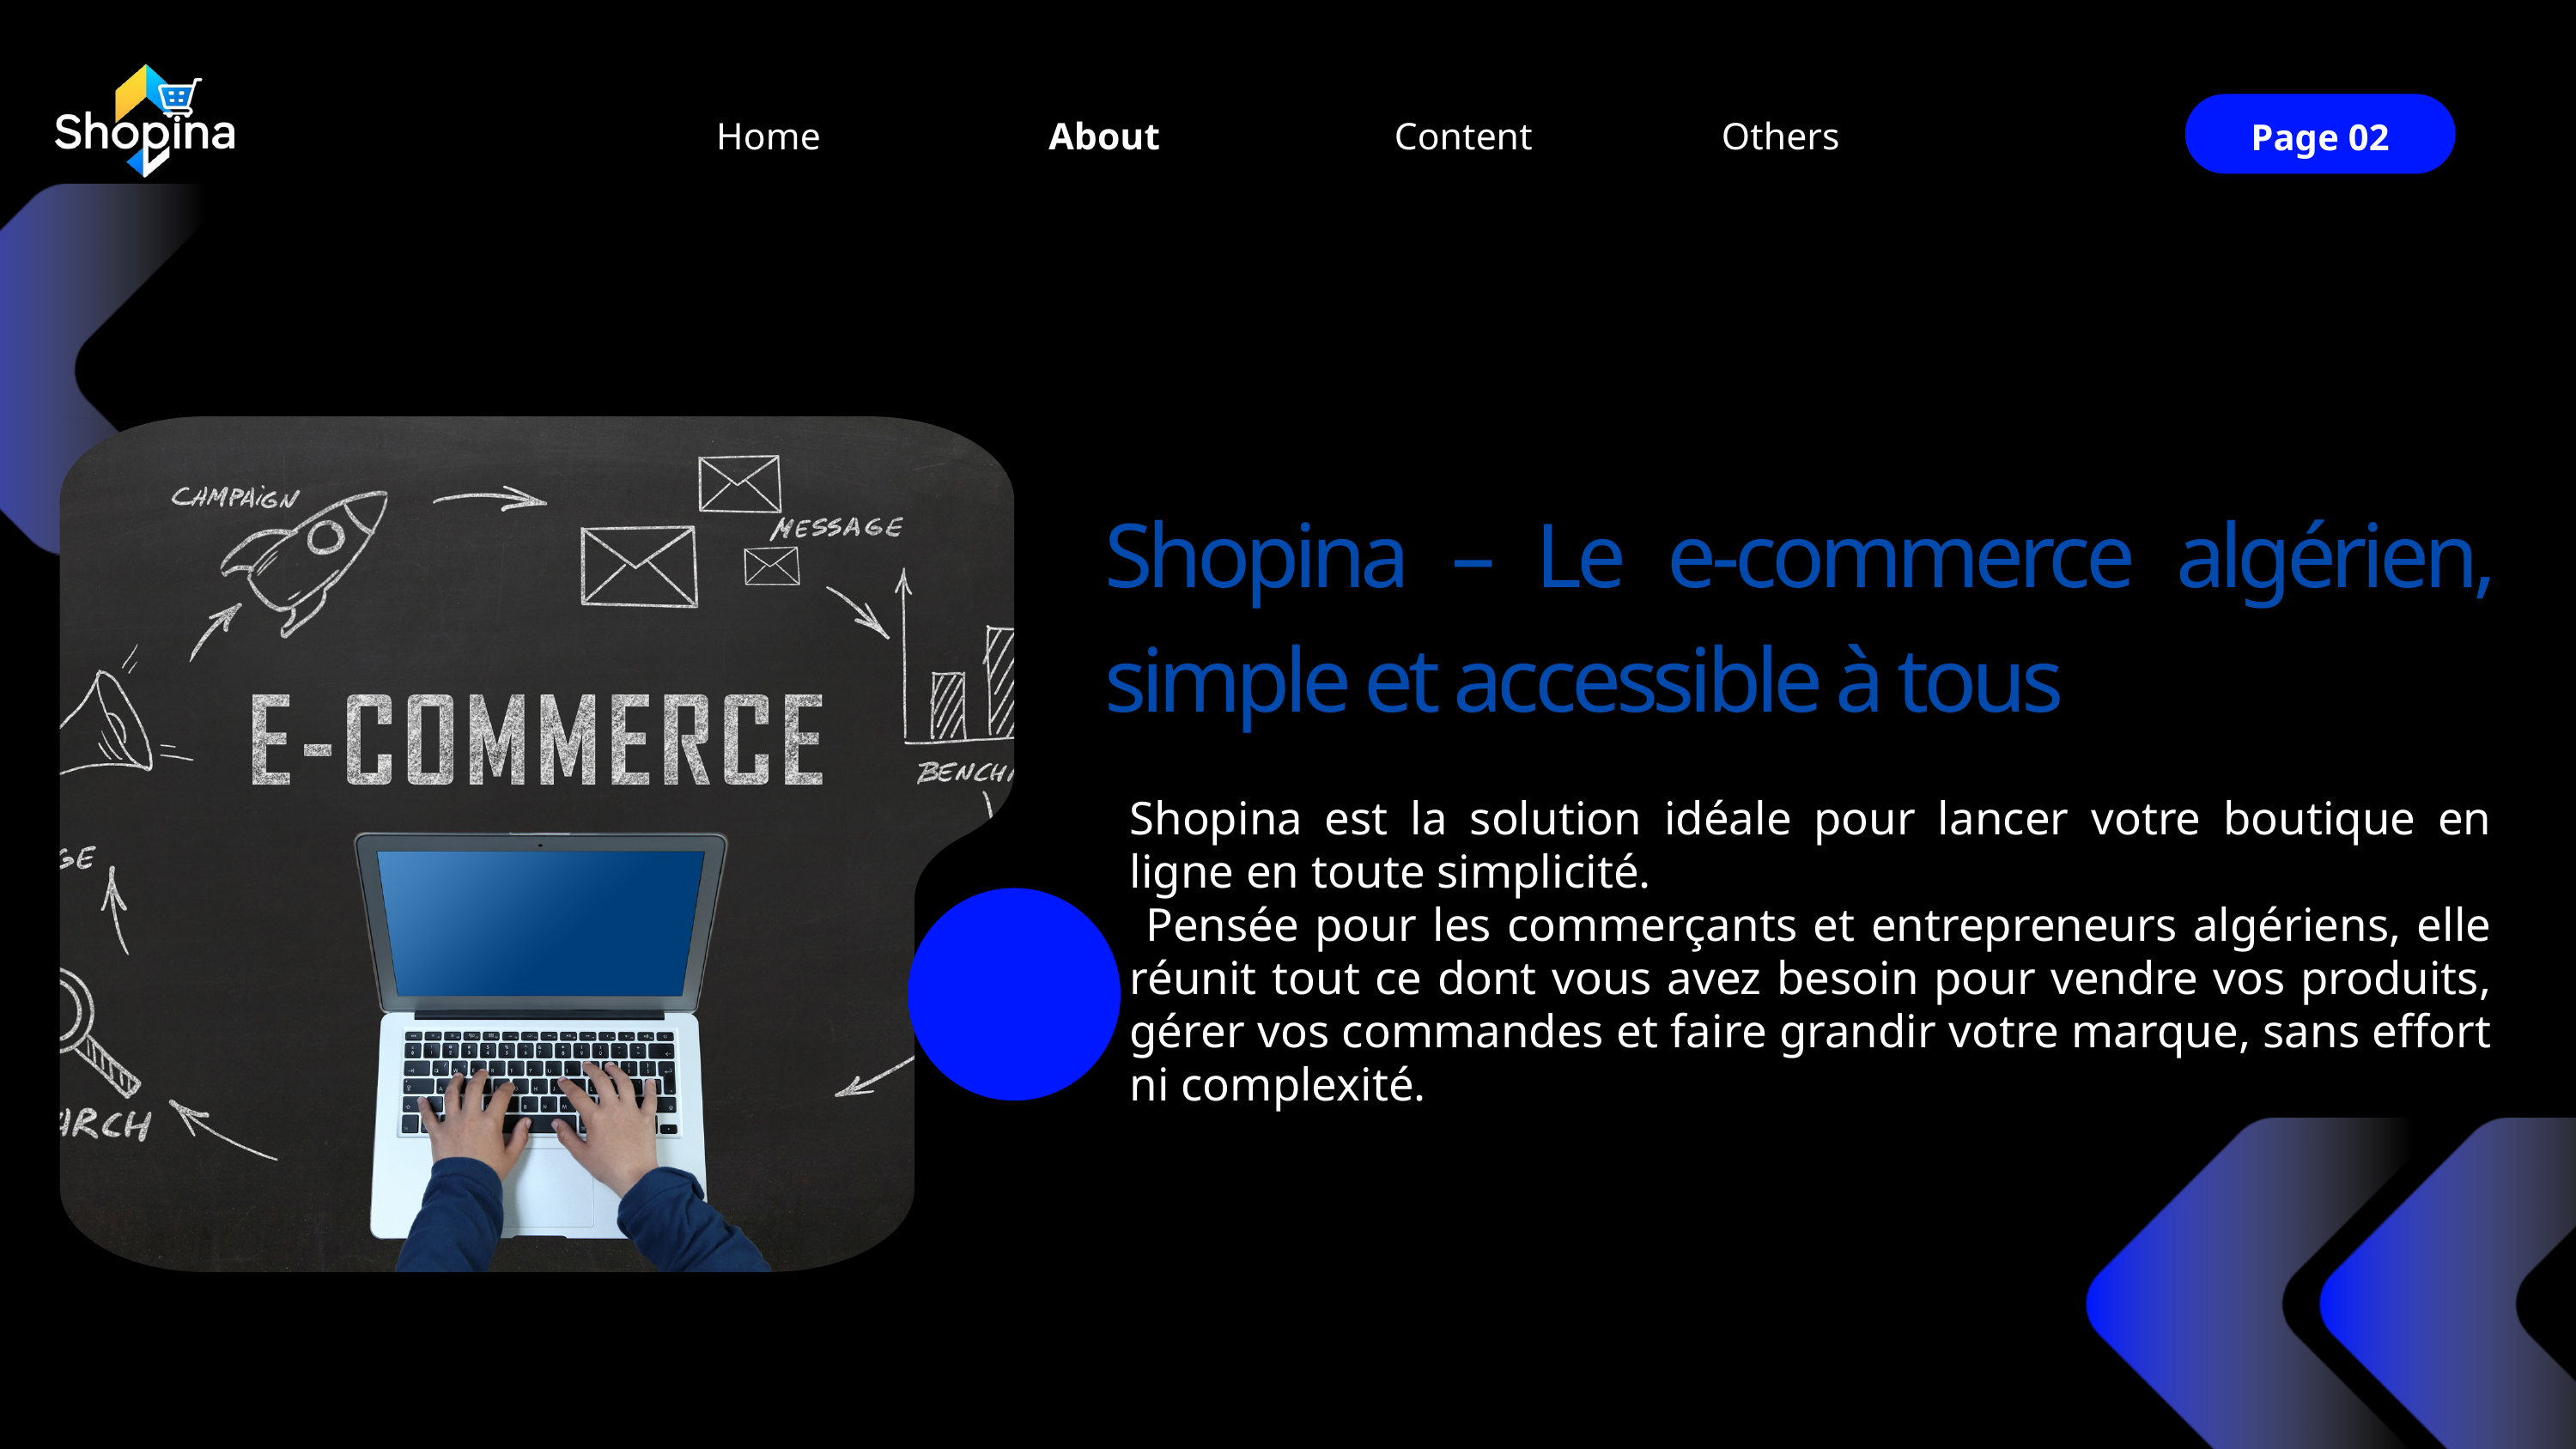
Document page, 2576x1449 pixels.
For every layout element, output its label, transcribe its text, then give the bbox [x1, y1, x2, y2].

text_box [0, 184, 245, 555]
text_box [2452, 1118, 2576, 1449]
text_box Content [1352, 106, 1576, 158]
text_box Shopina est la solution idéale pour lancer votre boutique en ligne en toute simplicité. Pensée pour les commerçants et entrepreneurs algériens, elle réunit tout ce dont vous avez besoin pour vendre vos produits, gérer vos commandes et faire grandir votre marque, sans effort ni complexité. [1129, 790, 2492, 1164]
text_box [24, 0, 267, 242]
text_box About [970, 106, 1239, 158]
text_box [2184, 94, 2456, 174]
text_box Shopina – Le e-commerce algérien, simple et accessible à tous [1104, 482, 2492, 730]
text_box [59, 415, 1015, 1273]
text_box [2082, 1164, 2452, 1449]
text_box Others [1624, 106, 1938, 157]
text_box Home [651, 106, 886, 157]
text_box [907, 888, 1121, 1101]
